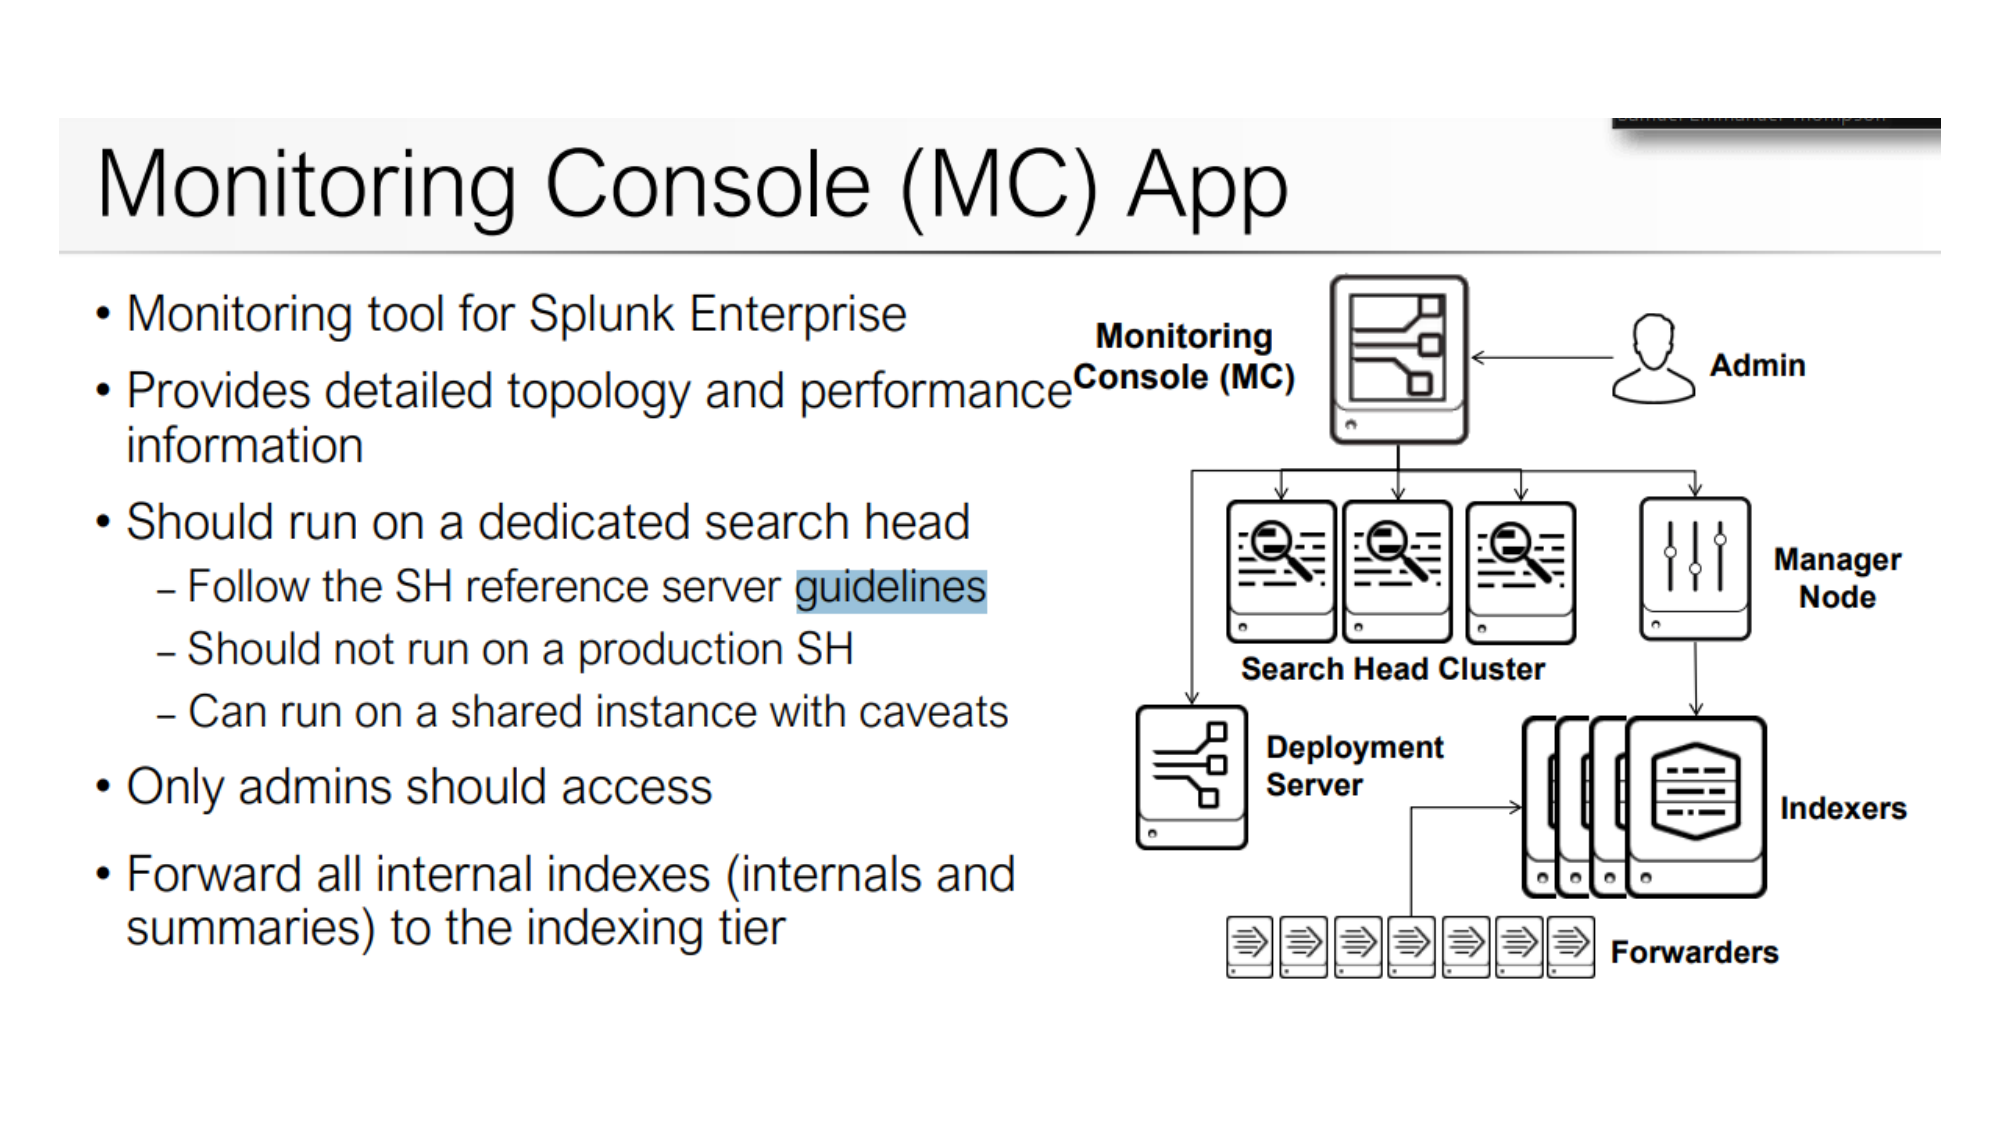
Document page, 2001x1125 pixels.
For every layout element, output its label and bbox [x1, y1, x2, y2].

picture [58, 118, 1942, 1007]
